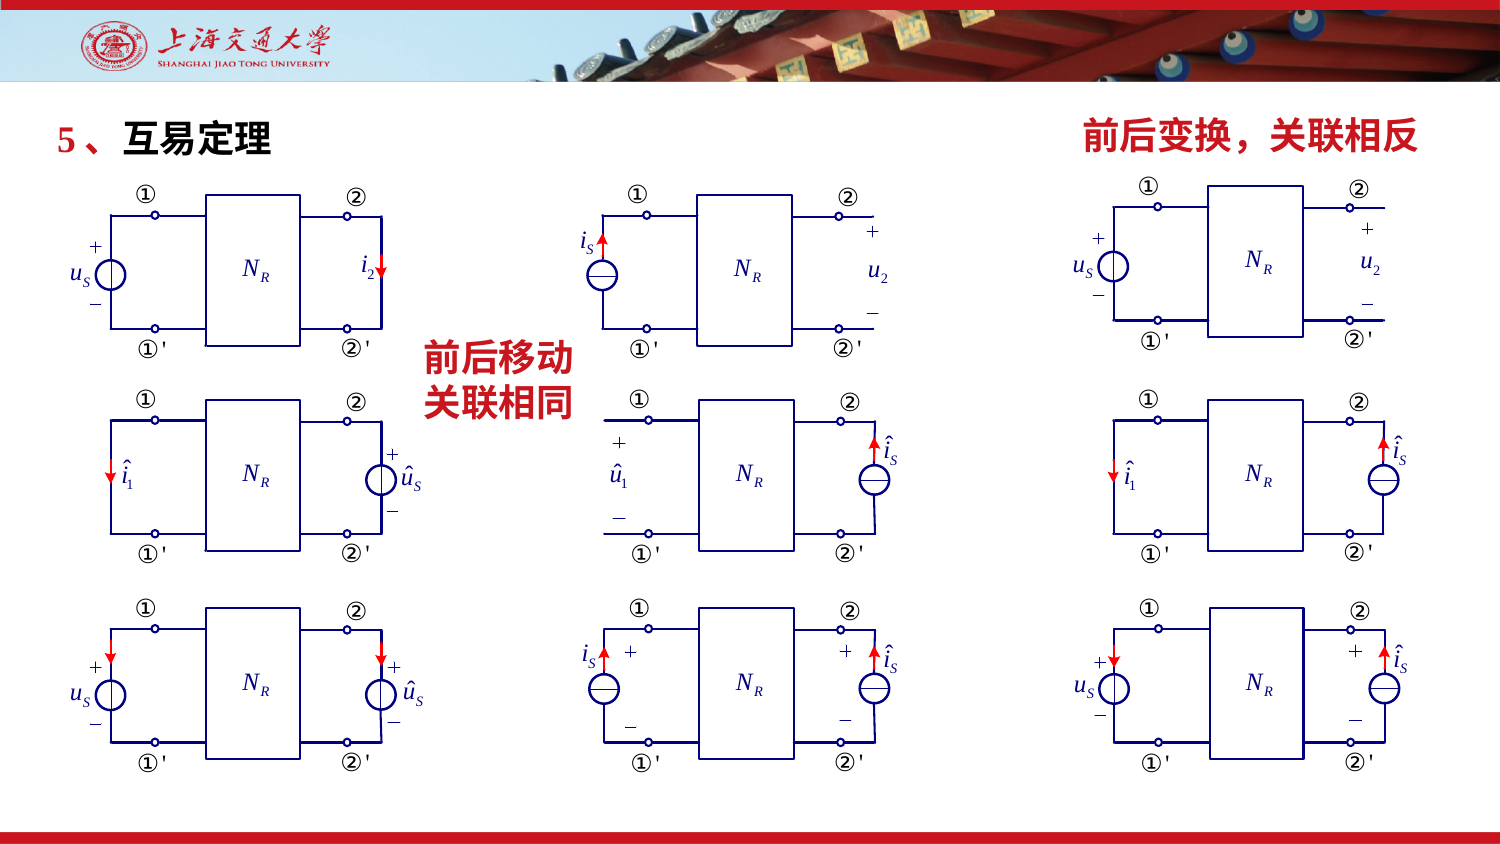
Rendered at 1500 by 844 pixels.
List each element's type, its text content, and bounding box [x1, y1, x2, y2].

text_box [1067, 168, 1435, 371]
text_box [65, 176, 432, 380]
picture [0, 0, 1500, 82]
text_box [558, 381, 926, 585]
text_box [1067, 381, 1435, 585]
text_box 5、互易定理 [42, 107, 492, 168]
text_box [65, 590, 1427, 793]
text_box 前后移动 关联相同 [408, 326, 607, 432]
text_box 前后变换，关联相反 [1067, 104, 1449, 164]
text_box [556, 176, 924, 380]
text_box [65, 381, 432, 585]
